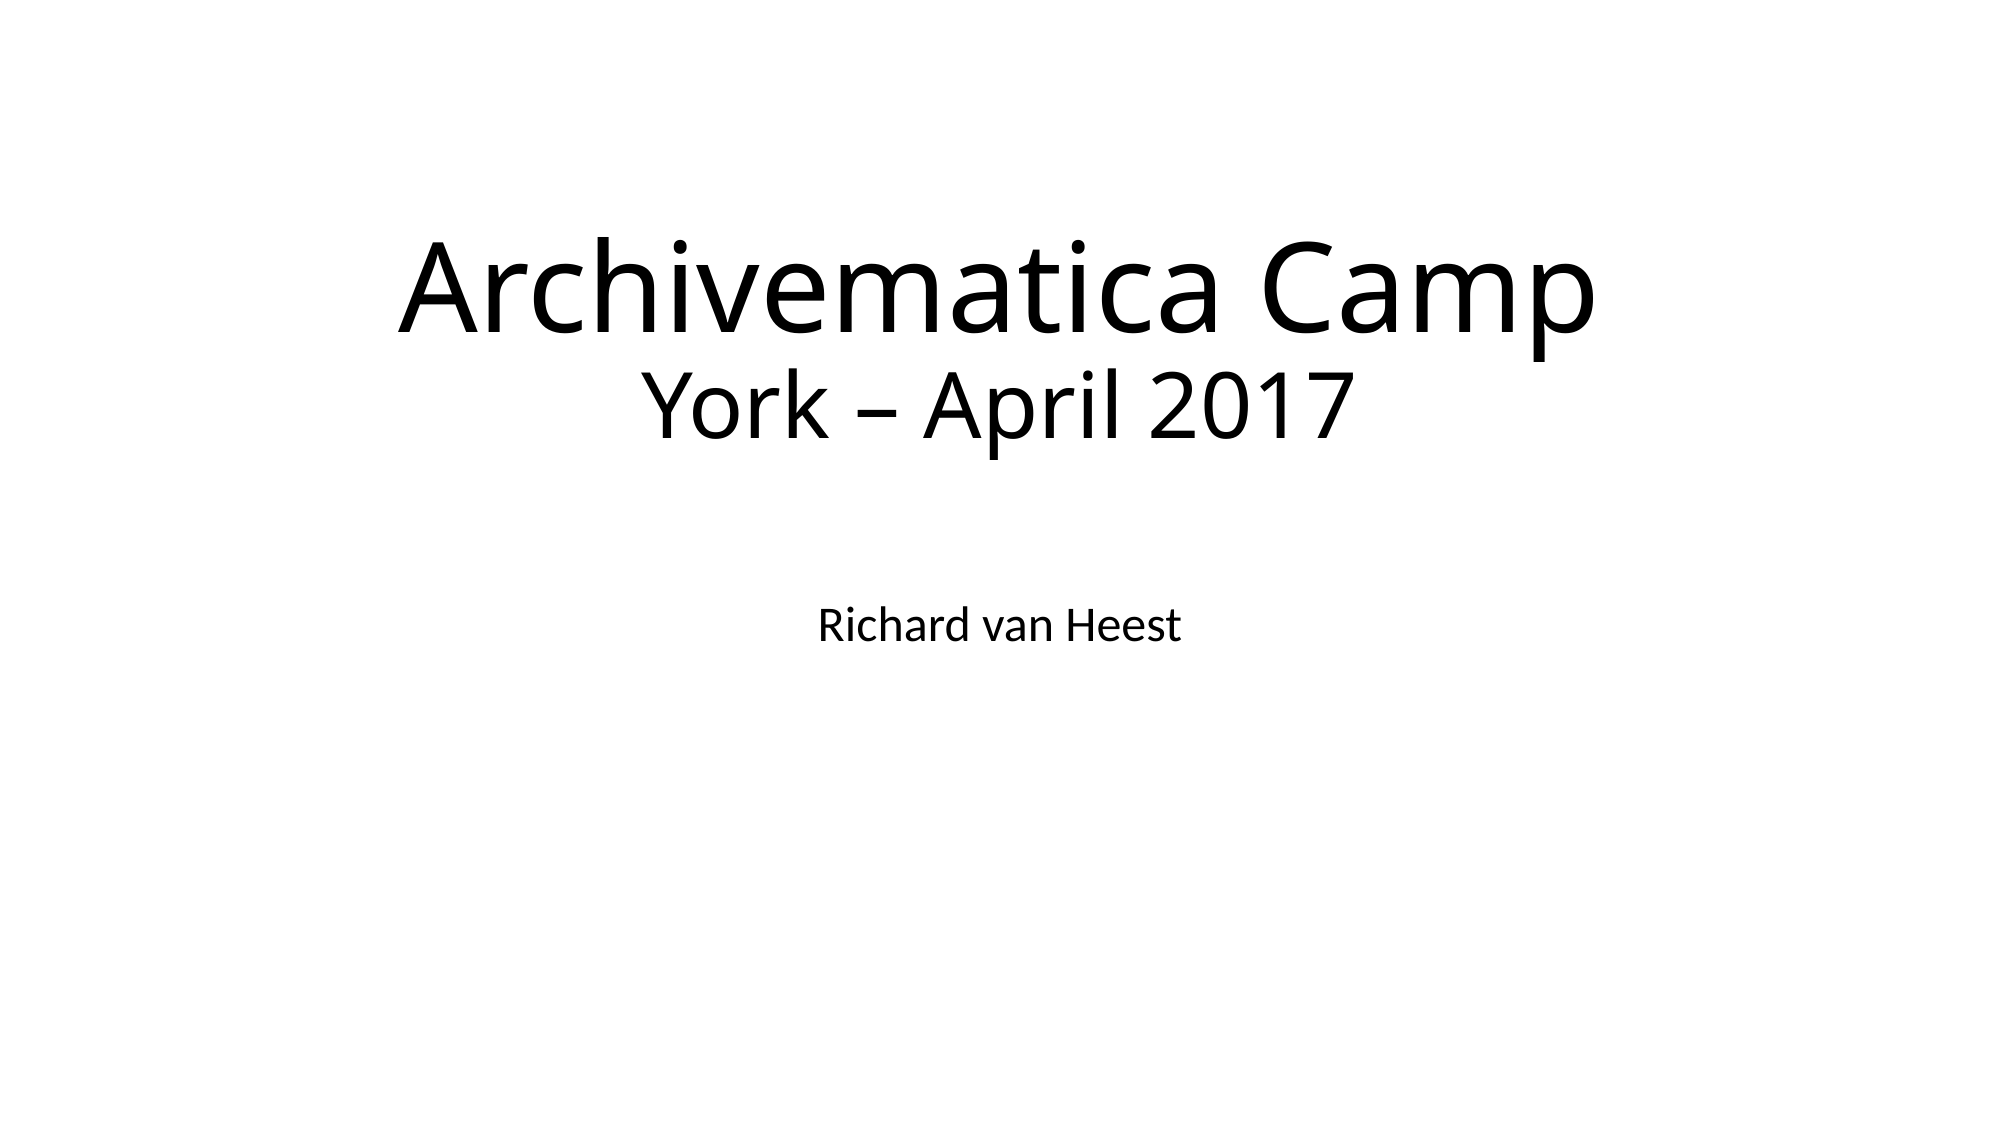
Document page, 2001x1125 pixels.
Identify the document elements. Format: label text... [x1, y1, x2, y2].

title Archivematica Camp York – April 2017 [249, 184, 1750, 576]
subtitle Richard van Heest [249, 590, 1750, 863]
